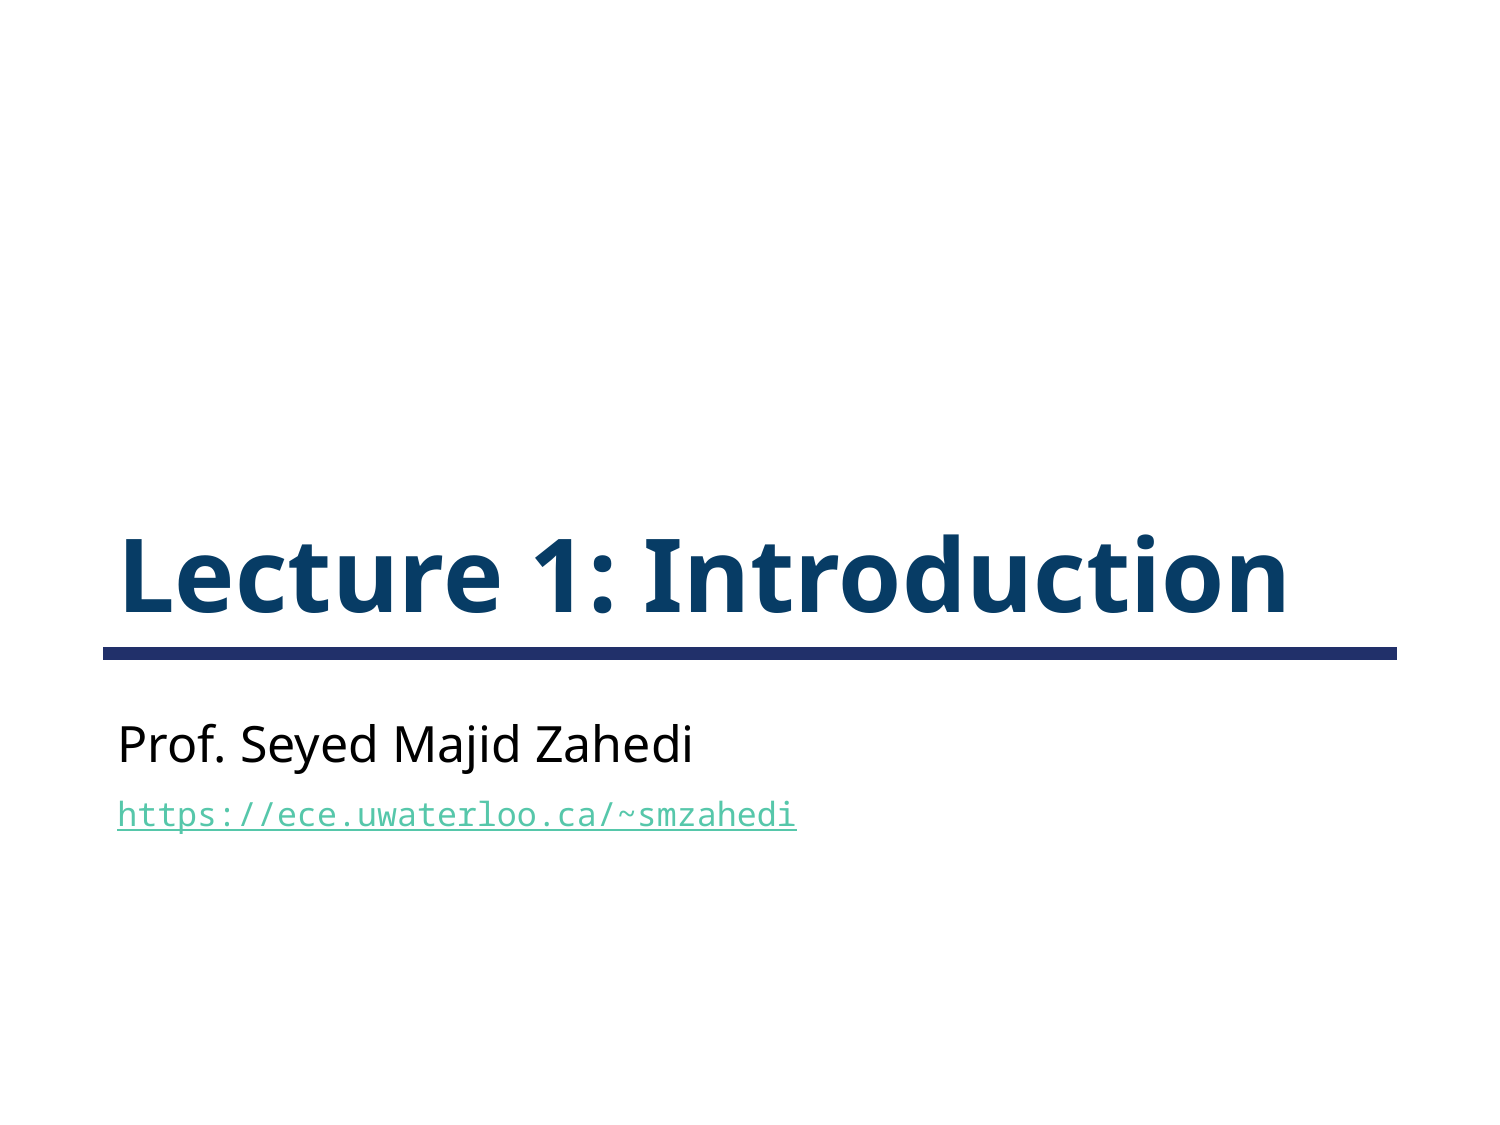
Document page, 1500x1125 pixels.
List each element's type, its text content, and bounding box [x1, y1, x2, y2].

list Prof. Seyed Majid Zahedi https://ece.uwaterloo.ca/~smzahedi [102, 704, 1397, 951]
title Lecture 1: Introduction [102, 173, 1397, 642]
